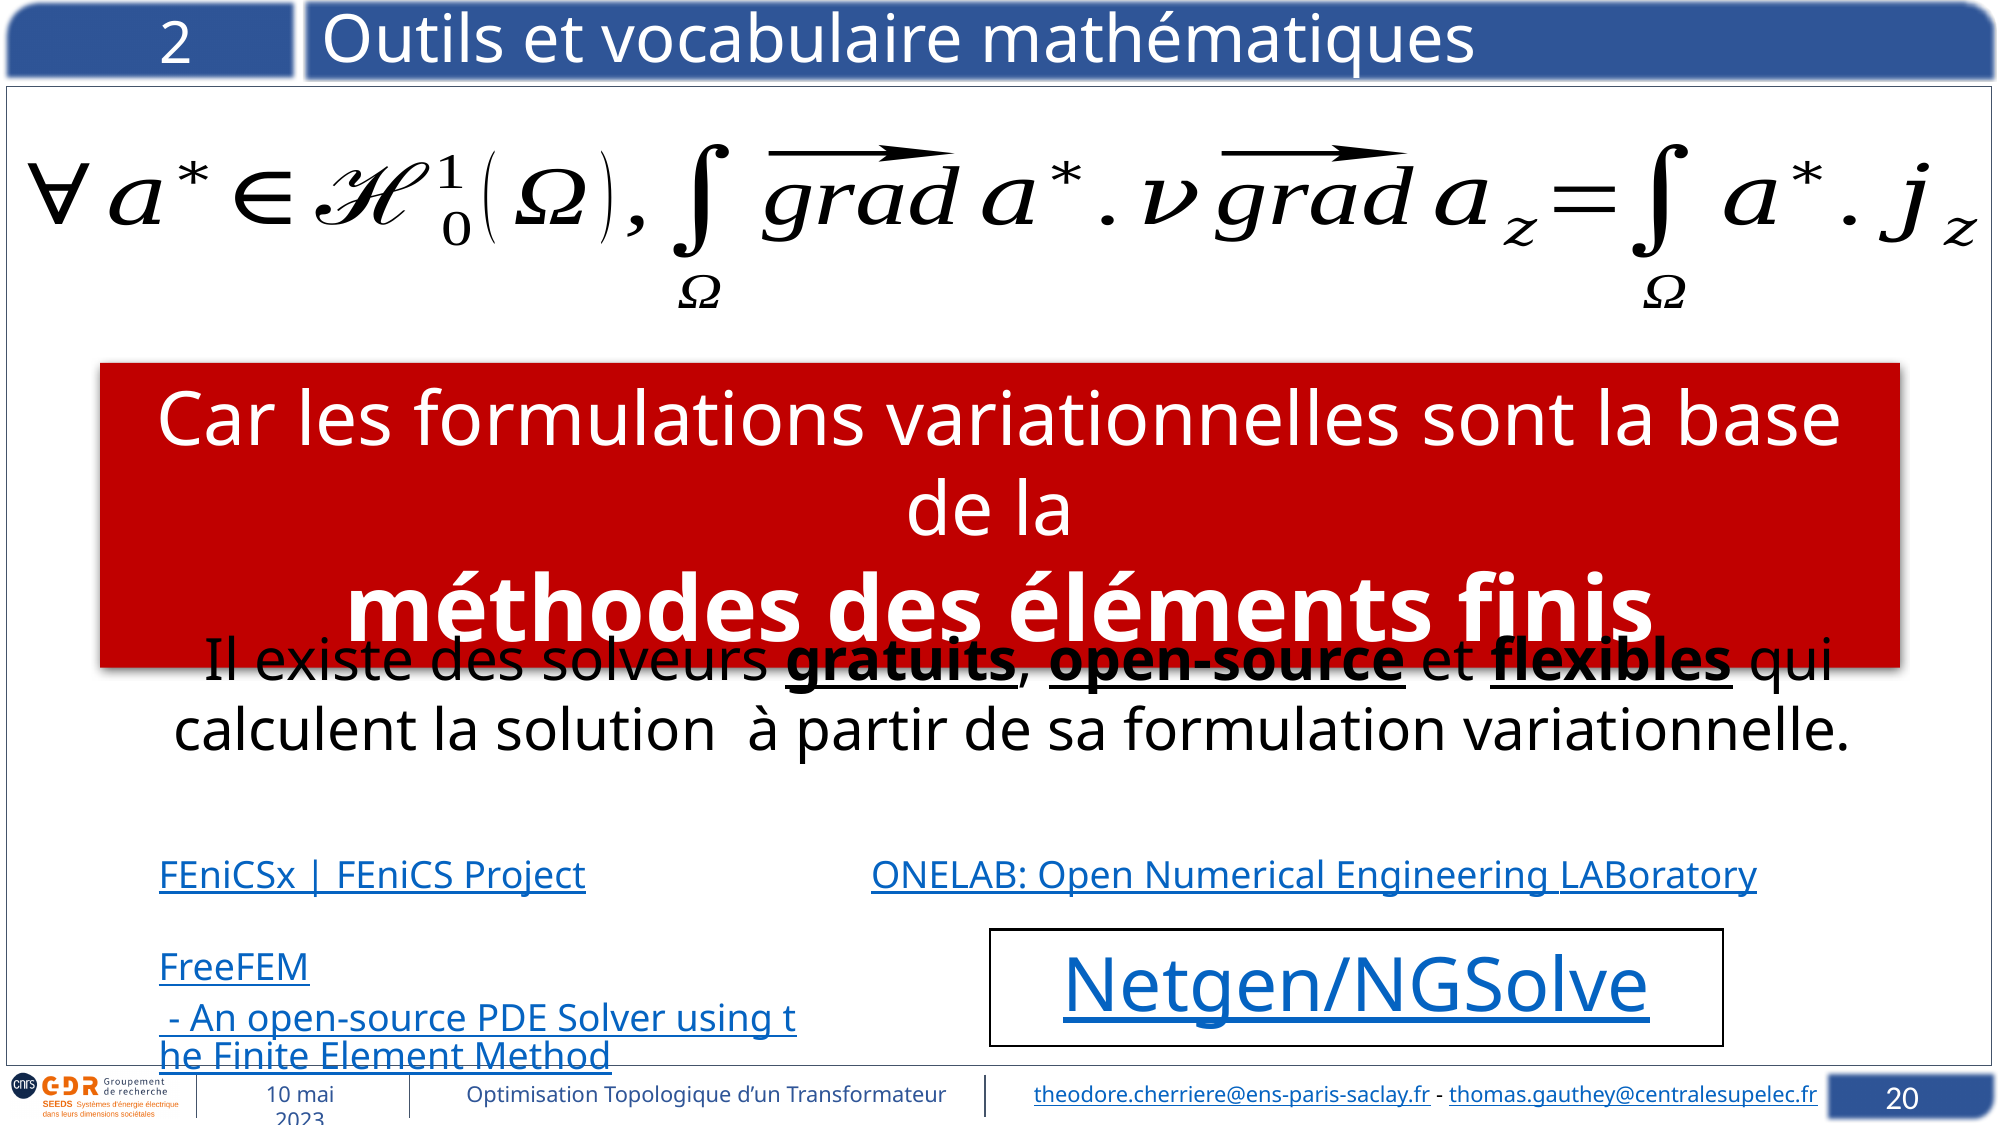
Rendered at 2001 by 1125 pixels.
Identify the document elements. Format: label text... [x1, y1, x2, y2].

list 2 [55, 5, 297, 84]
title Outils et vocabulaire mathématiques [307, 0, 1945, 83]
text_box FEniCSx | FEniCS Project [143, 843, 821, 909]
picture [10, 1069, 180, 1119]
text_box FreeFEM - An open-source PDE Solver using the Finite Element Method [143, 935, 821, 1053]
slide_number 20 [1870, 1068, 1968, 1125]
text_box Netgen/NGSolve [989, 928, 1724, 1047]
text_box ONELAB: Open Numerical Engineering LABoratory [856, 843, 1857, 909]
text_box Car les formulations variationnelles sont la base de la méthodes des éléments finis [100, 362, 1900, 668]
